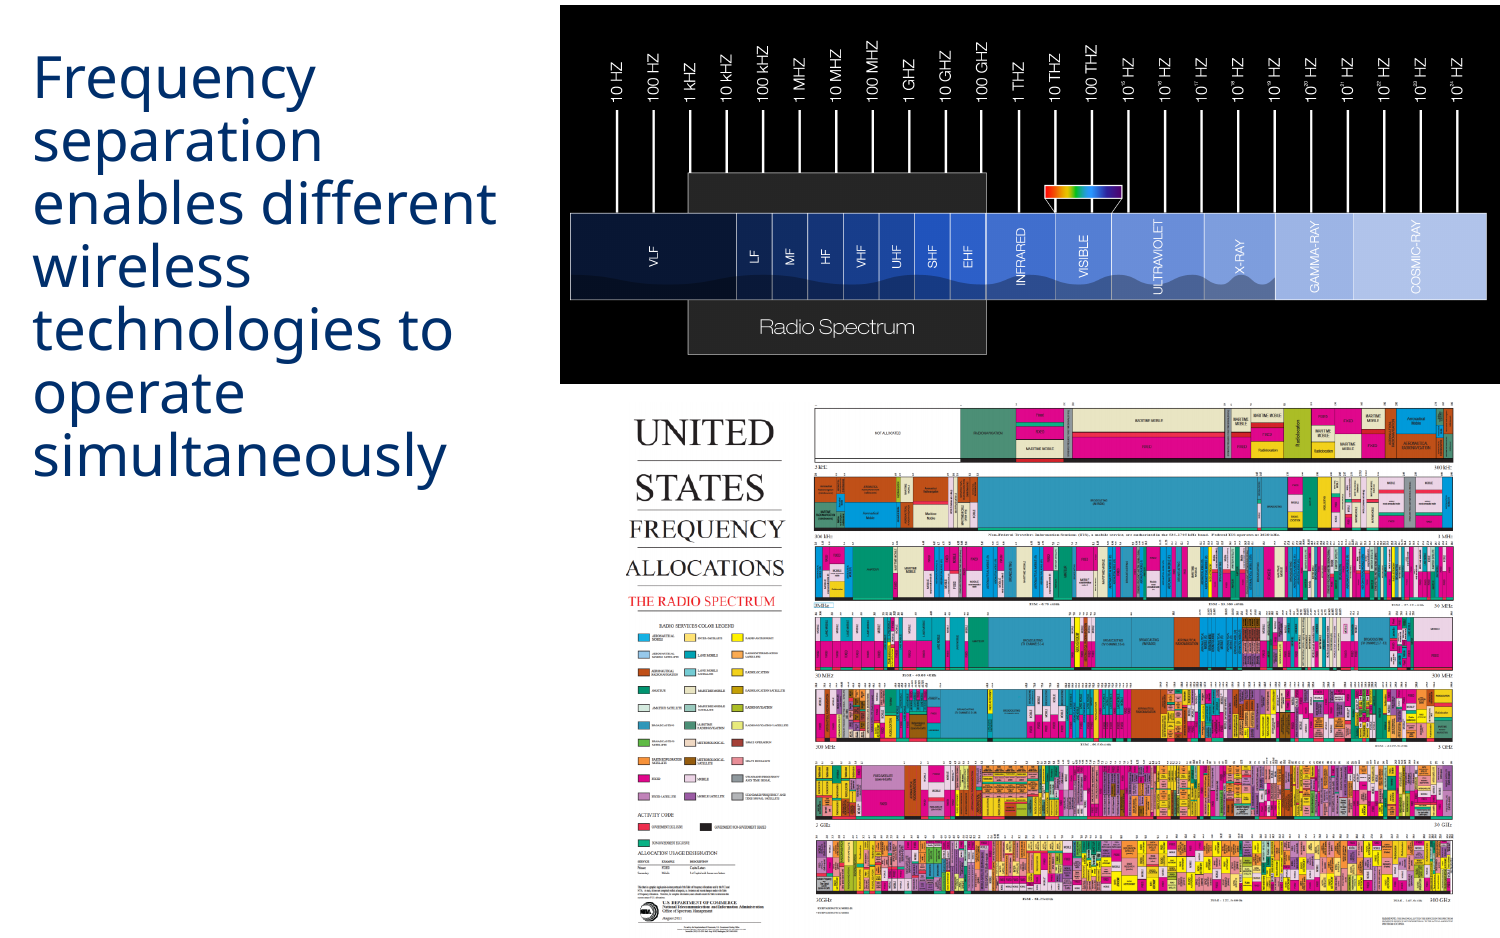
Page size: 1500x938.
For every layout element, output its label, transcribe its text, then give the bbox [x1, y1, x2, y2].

picture [559, 5, 1500, 384]
title Frequency separation enables different wireless technologies to operate simultaneously [17, 14, 561, 523]
picture [626, 402, 1463, 938]
